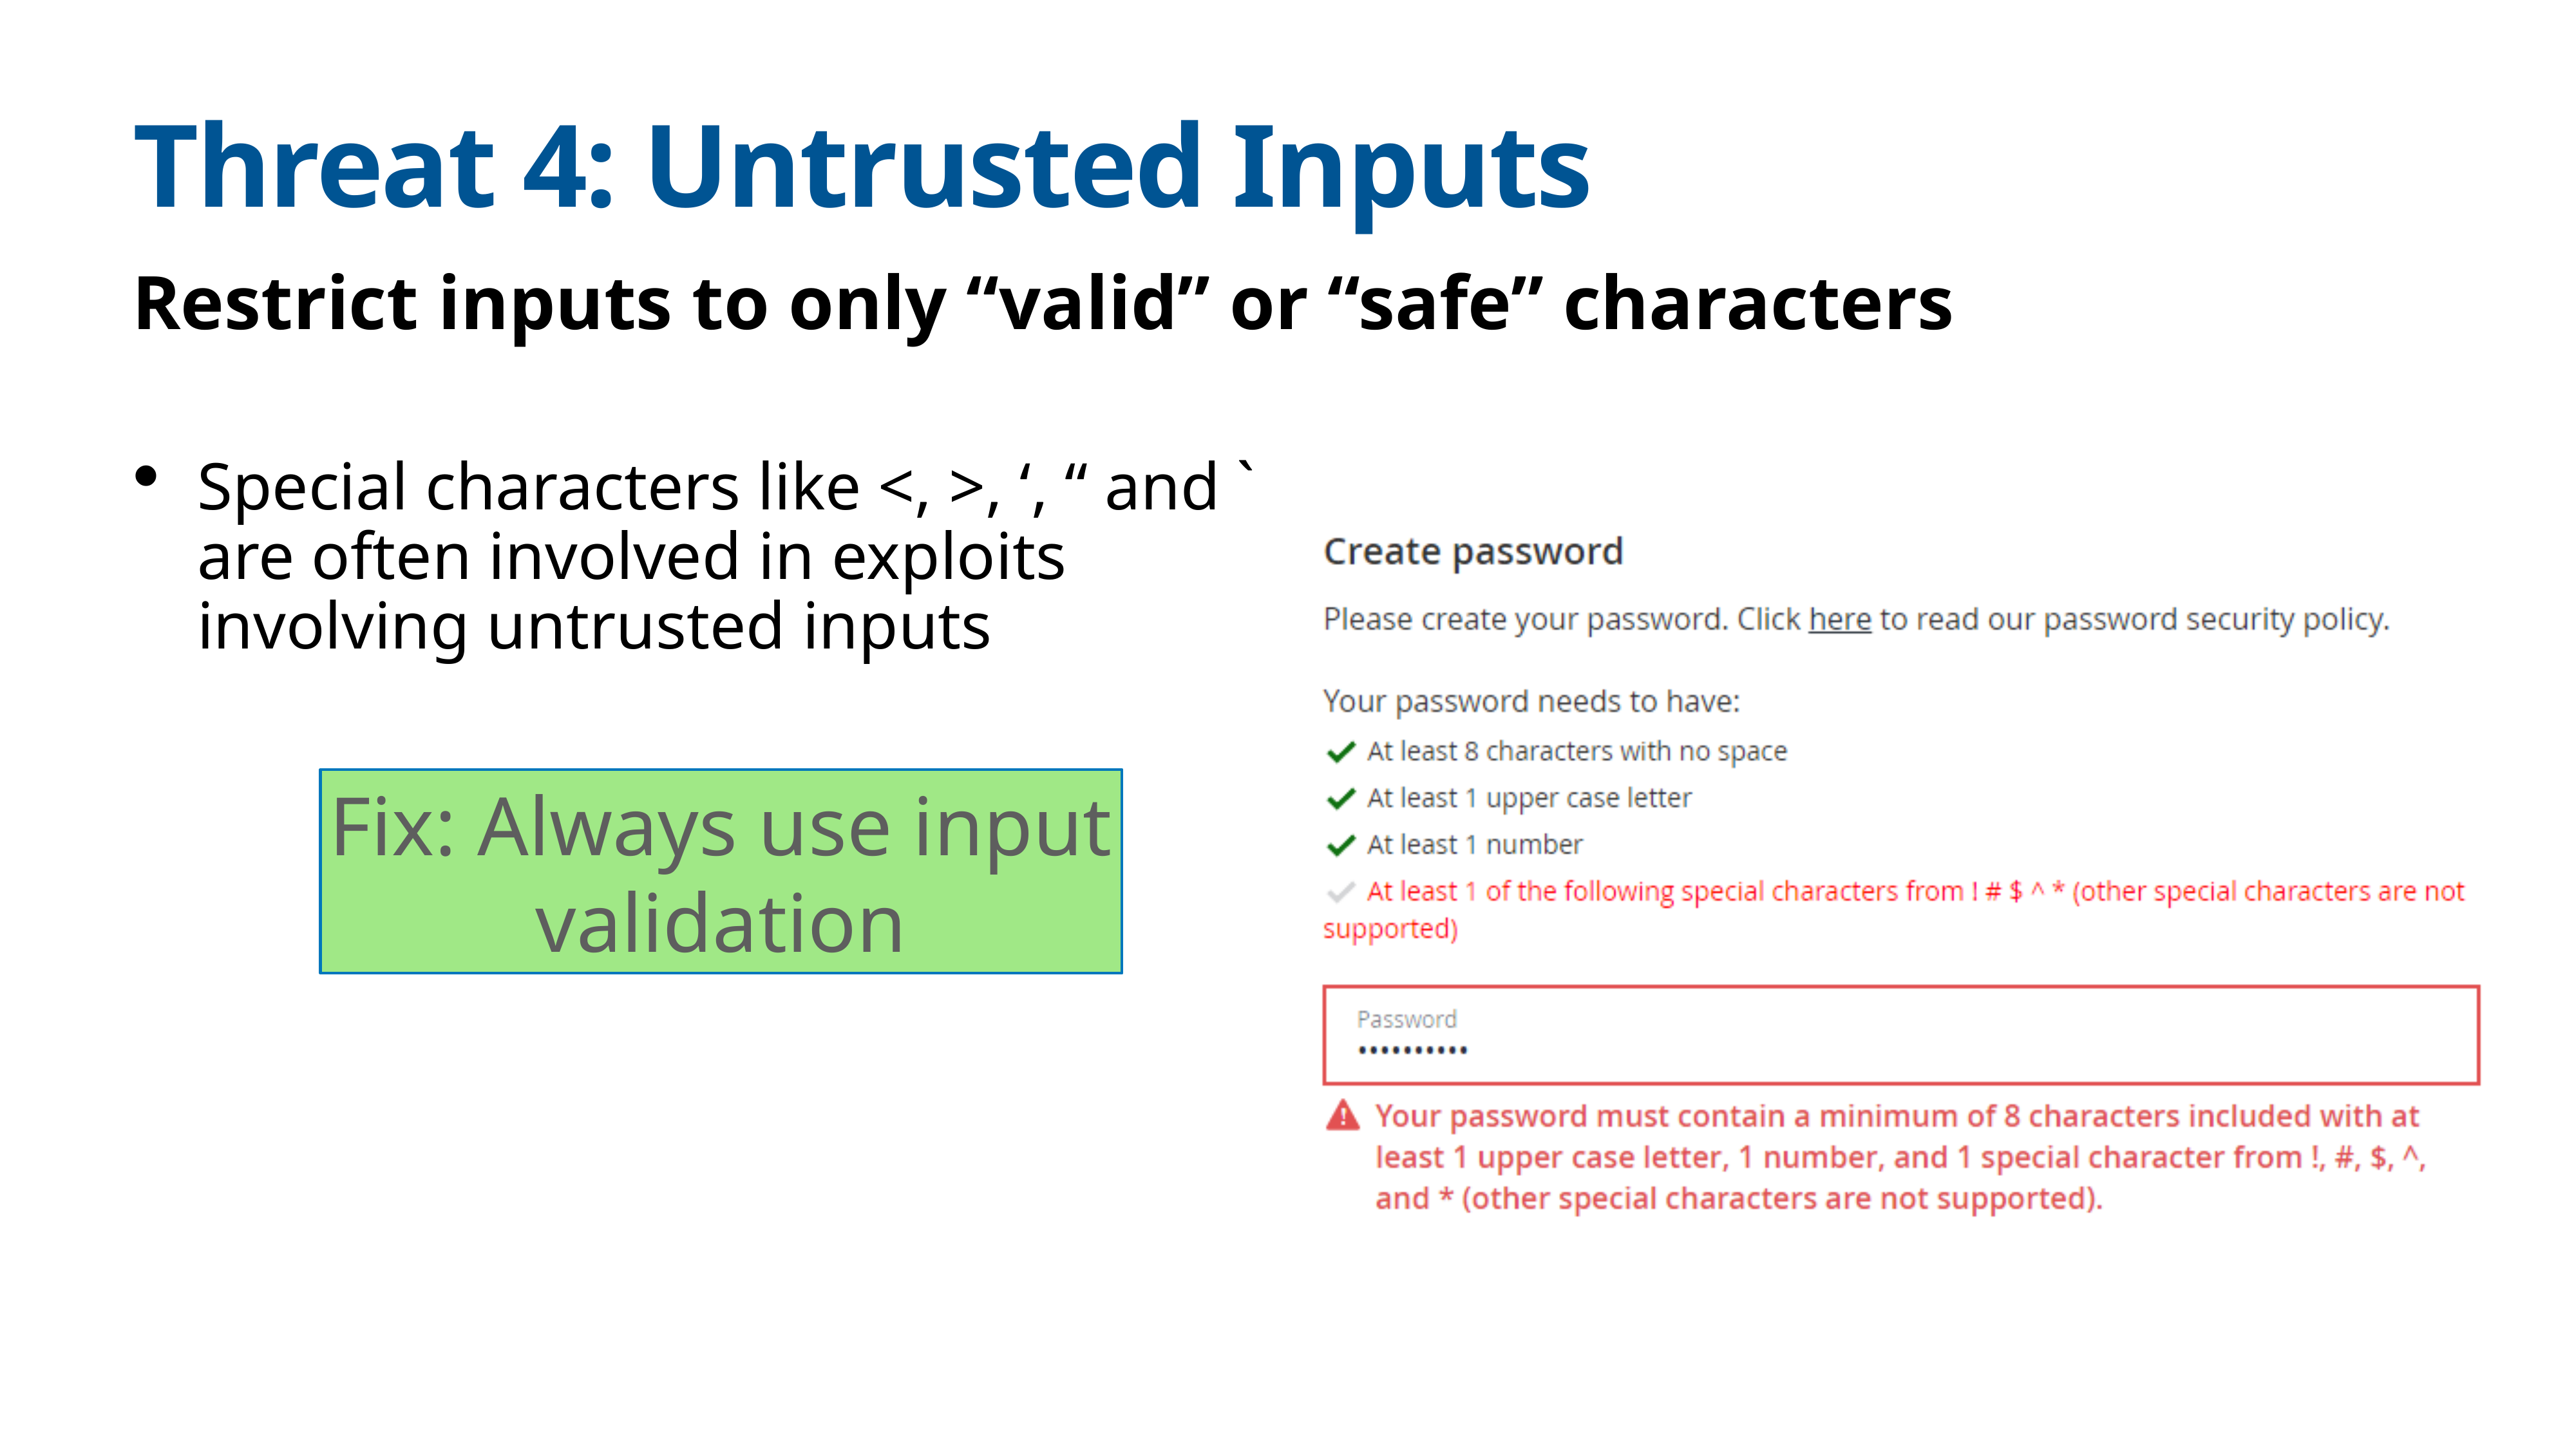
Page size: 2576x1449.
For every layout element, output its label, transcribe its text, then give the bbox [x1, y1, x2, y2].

picture [1297, 511, 2515, 1232]
list Special characters like <, >, ‘, “ and ` are often involved in exploits involving untrusted inputs [127, 448, 1316, 1321]
title Threat 4: Untrusted Inputs [127, 113, 2449, 250]
text_box Fix: Always use input validation [319, 768, 1123, 974]
list Restrict inputs to only “valid” or “safe” characters [127, 250, 2449, 350]
